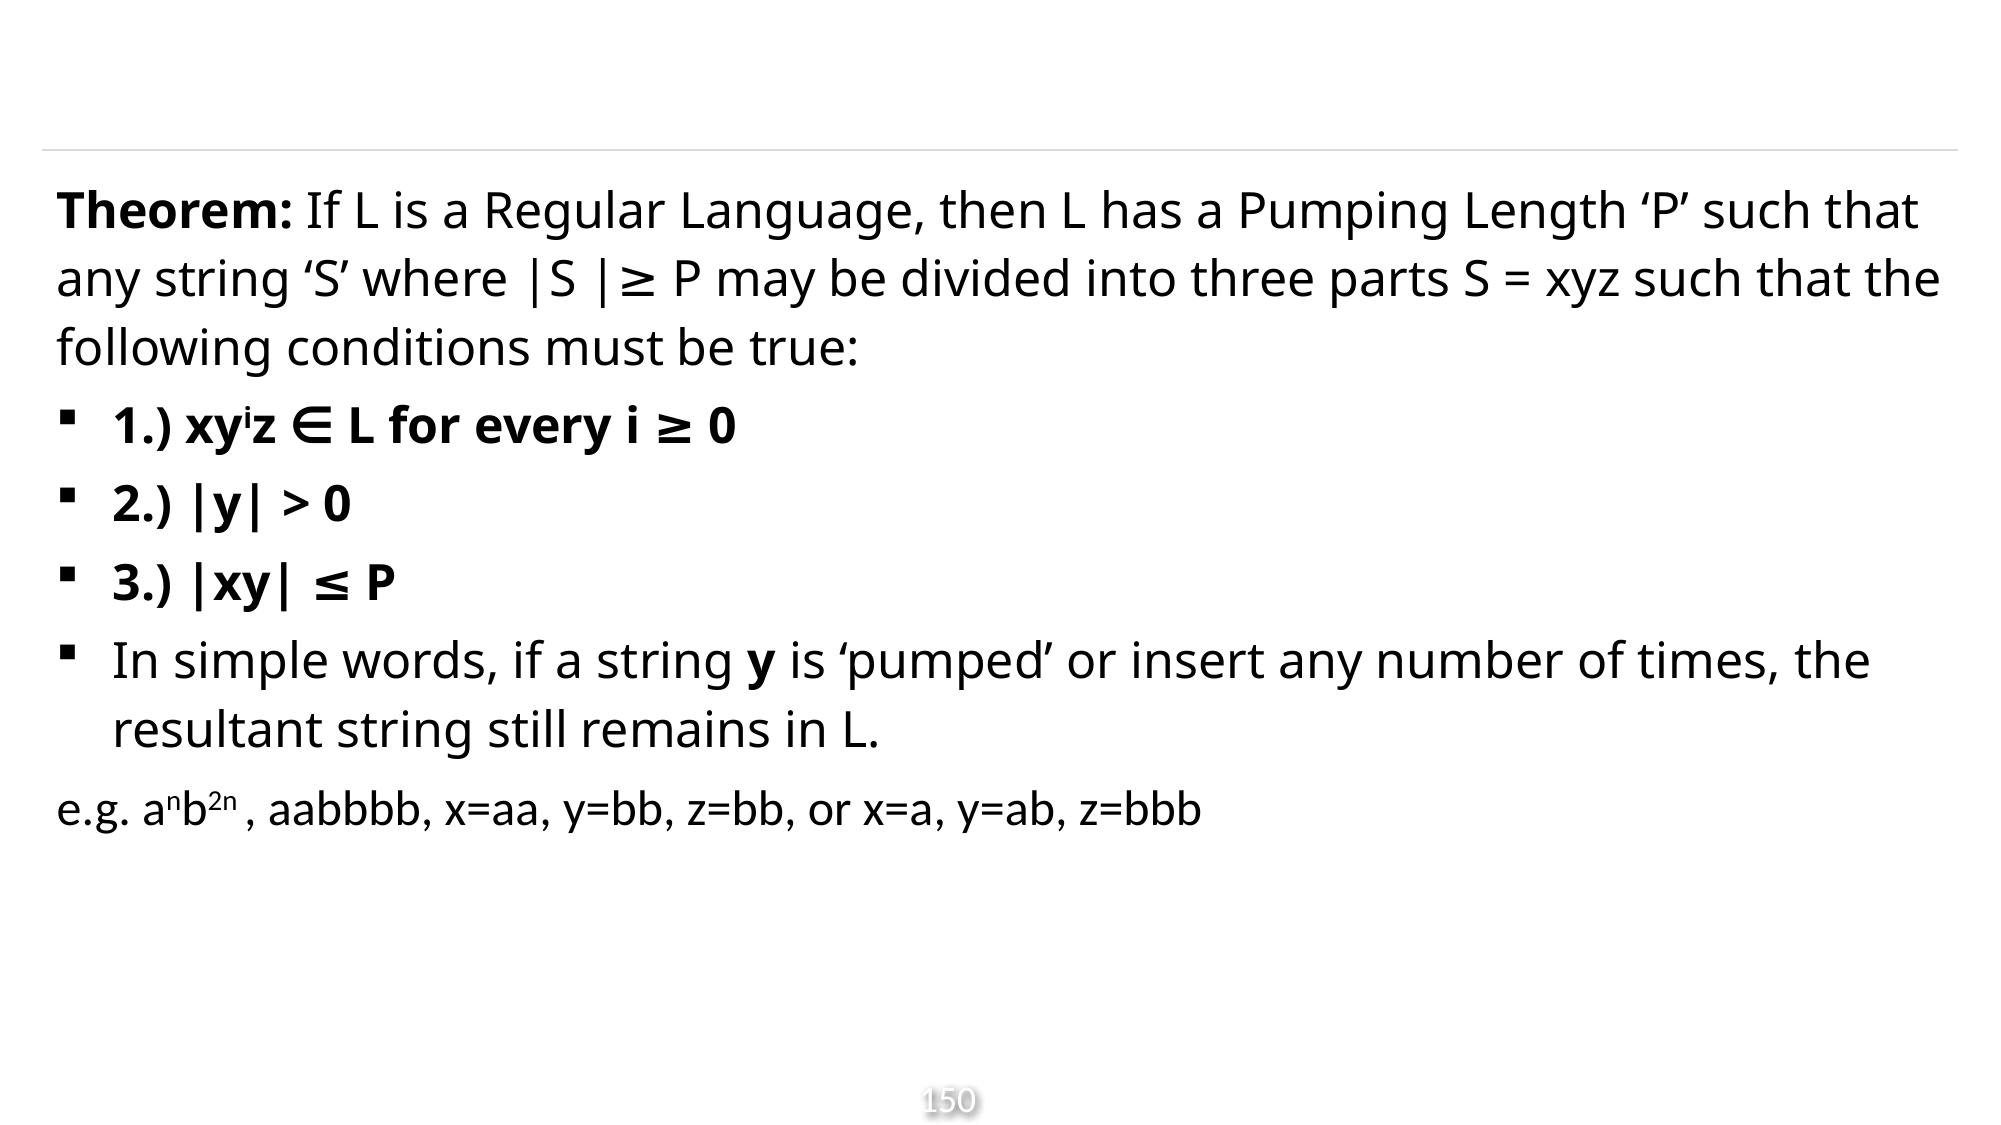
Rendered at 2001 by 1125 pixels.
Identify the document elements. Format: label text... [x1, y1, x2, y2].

list Theorem: If L is a Regular Language, then L has a Pumping Length ‘P’ such that any string ‘S’ where |S |≥ P may be divided into three parts S = xyz such that the following conditions must be true: 1.) xyiz ∈ L for every i ≥ 0 2.) |y| > 0 3.) |xy| ≤ P In simple words, if a string y is ‘pumped’ or insert any number of times, the resultant string still remains in L. e.g. anb2n , aabbbb, x=aa, y=bb, z=bb, or x=a, y=ab, z=bbb [41, 162, 1959, 1038]
